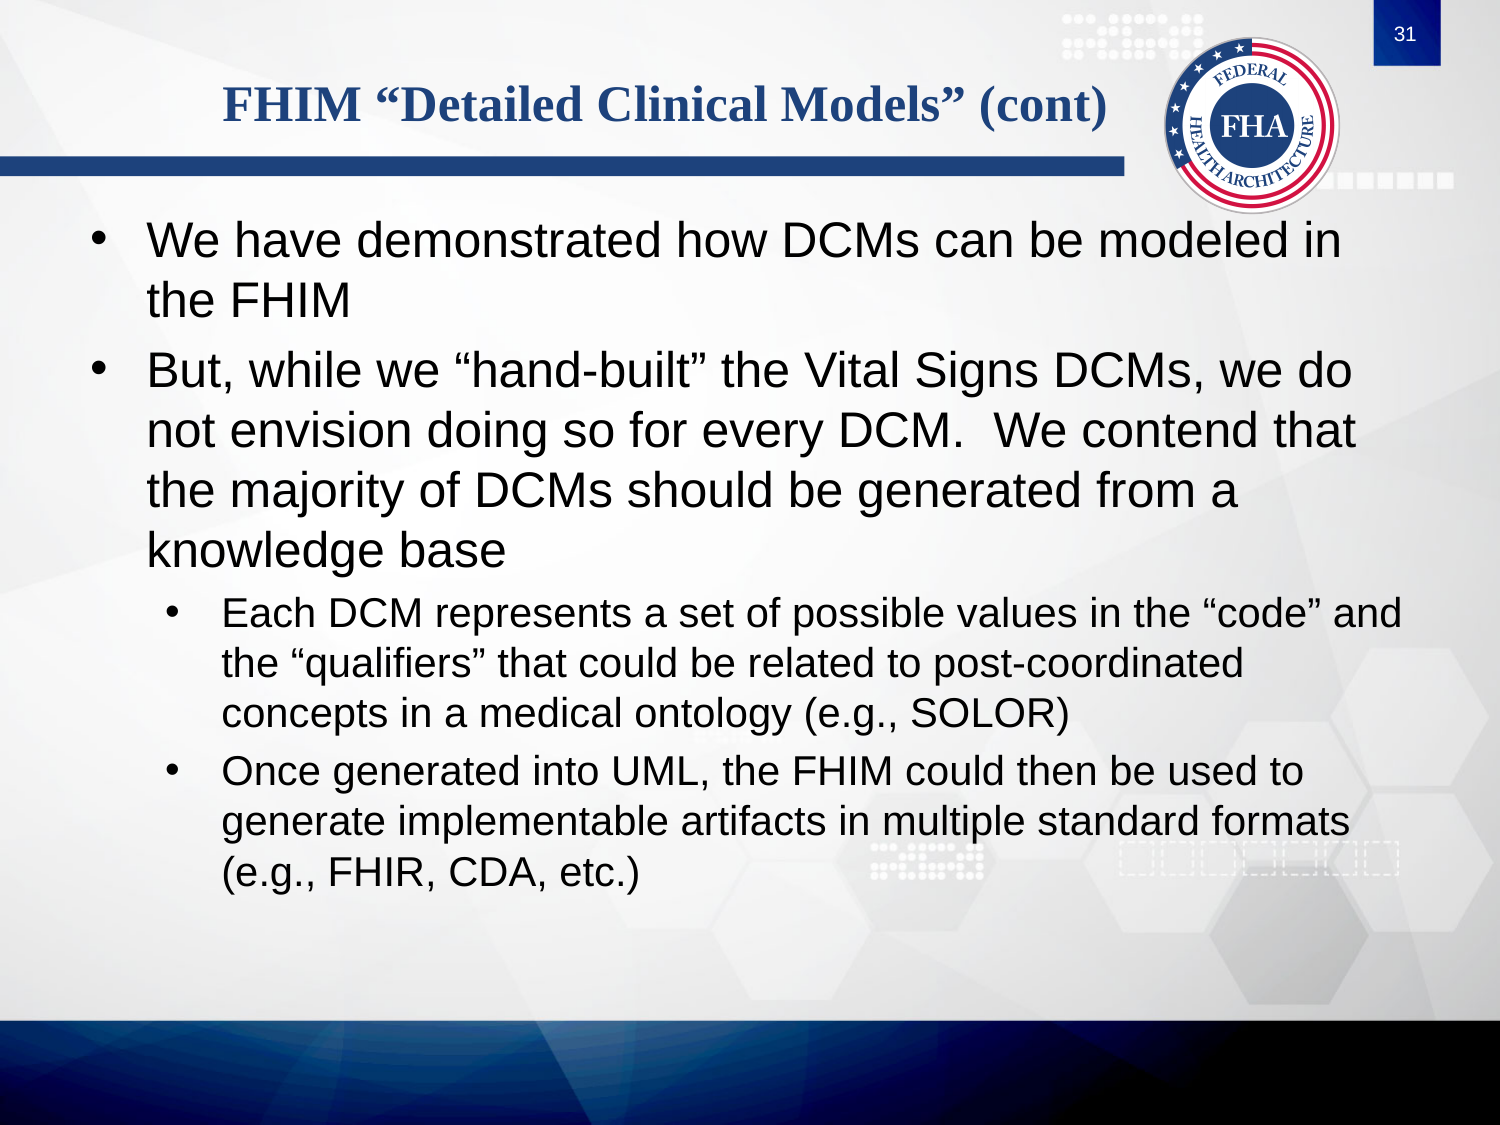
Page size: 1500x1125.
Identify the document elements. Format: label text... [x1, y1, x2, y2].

list We have demonstrated how DCMs can be modeled in the FHIM But, while we “hand-built” the Vital Signs DCMs, we do not envision doing so for every DCM. We contend that the majority of DCMs should be generated from a knowledge base Each DCM represents a set of possible values in the “code” and the “qualifiers” that could be related to post-coordinated concepts in a medical ontology (e.g., SOLOR) Once generated into UML, the FHIM could then be used to generate implementable artifacts in multiple standard formats (e.g., FHIR, CDA, etc.) [75, 200, 1425, 989]
slide_number 31 [1375, 3, 1435, 63]
title FHIM “Detailed Clinical Models” (cont) [37, 45, 1125, 157]
picture [0, 0, 1500, 1125]
